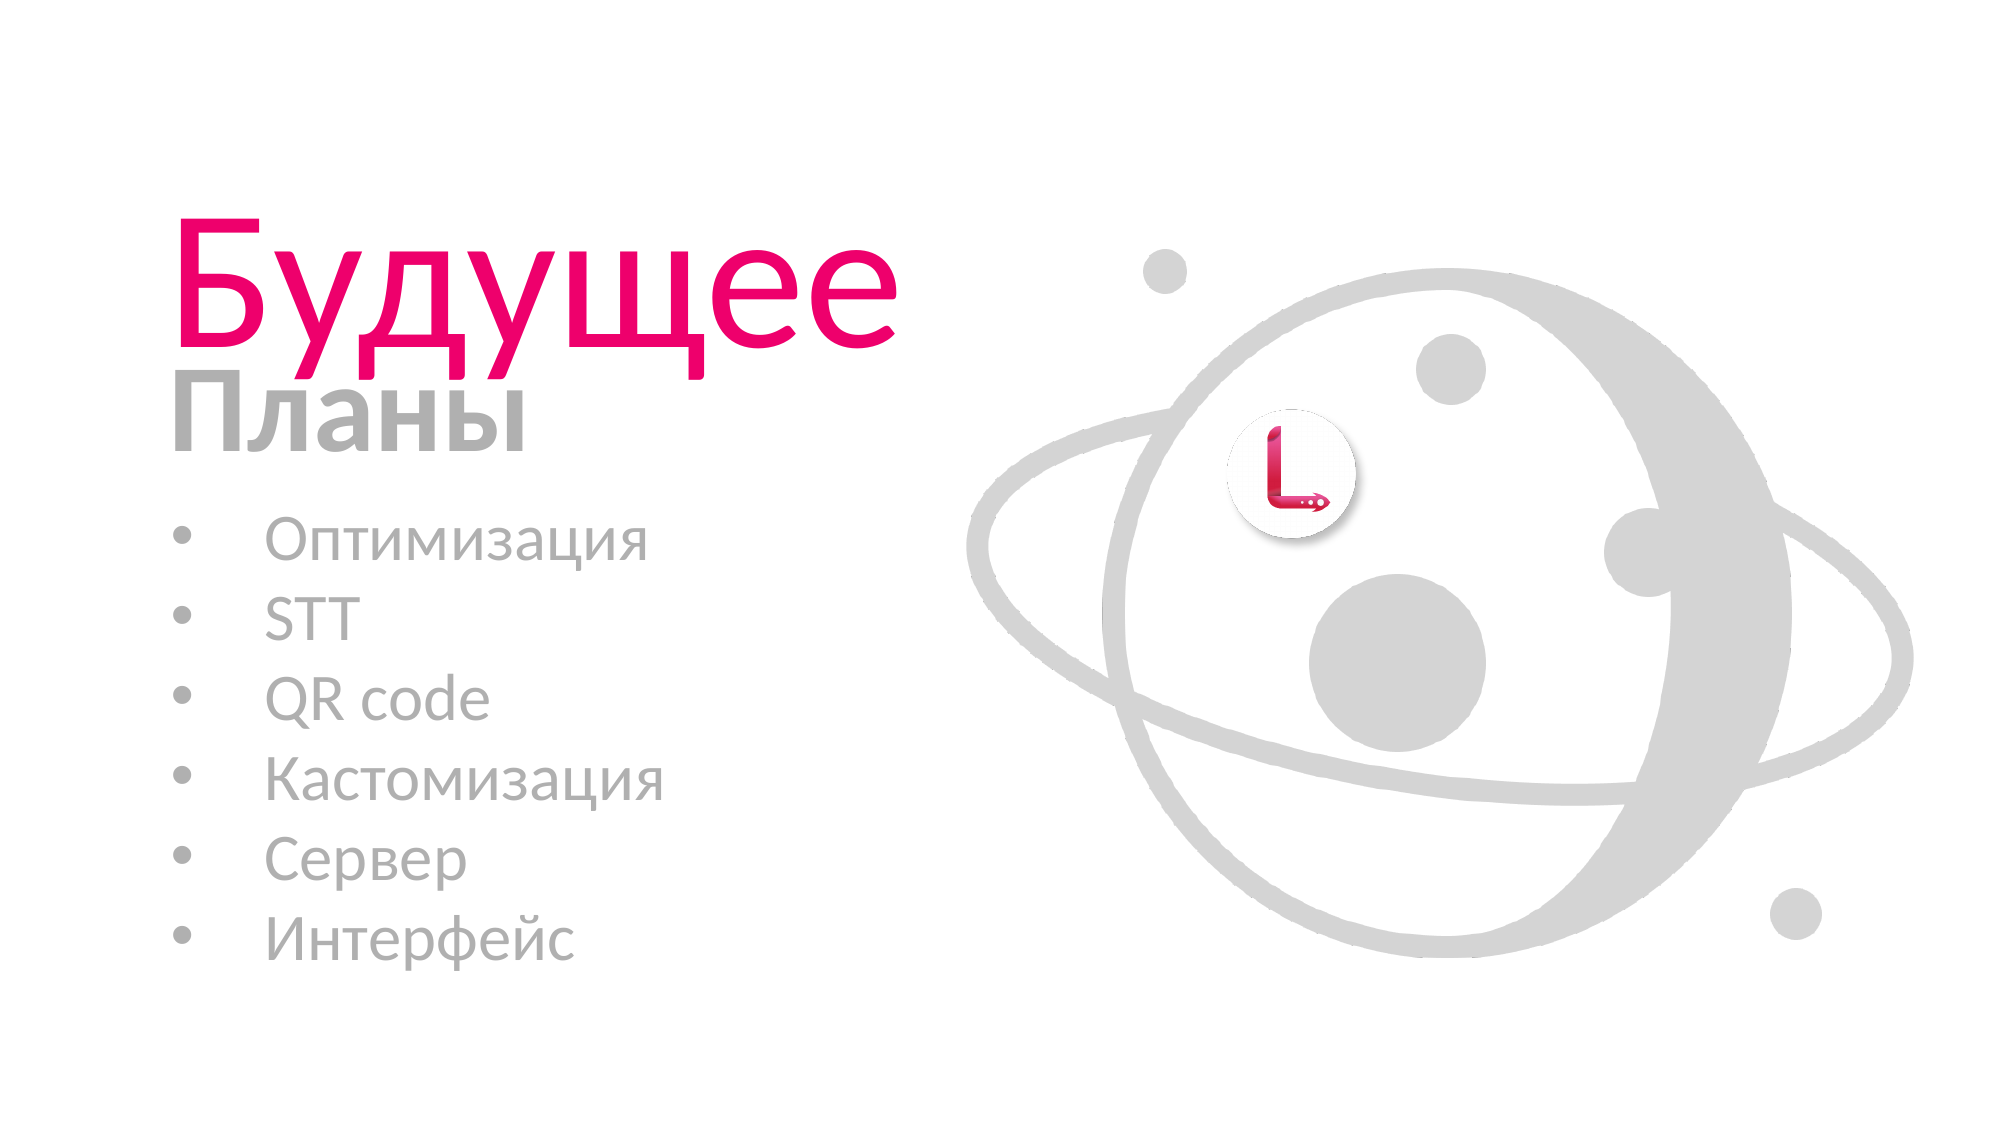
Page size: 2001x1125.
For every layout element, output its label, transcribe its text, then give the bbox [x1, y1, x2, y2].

text_box Планы [154, 422, 548, 484]
picture [935, 249, 1933, 958]
text_box Будущее [2, 7, 1553, 422]
text_box Оптимизация STT QR code Кастомизация Сервер Интерфейс [155, 486, 682, 982]
